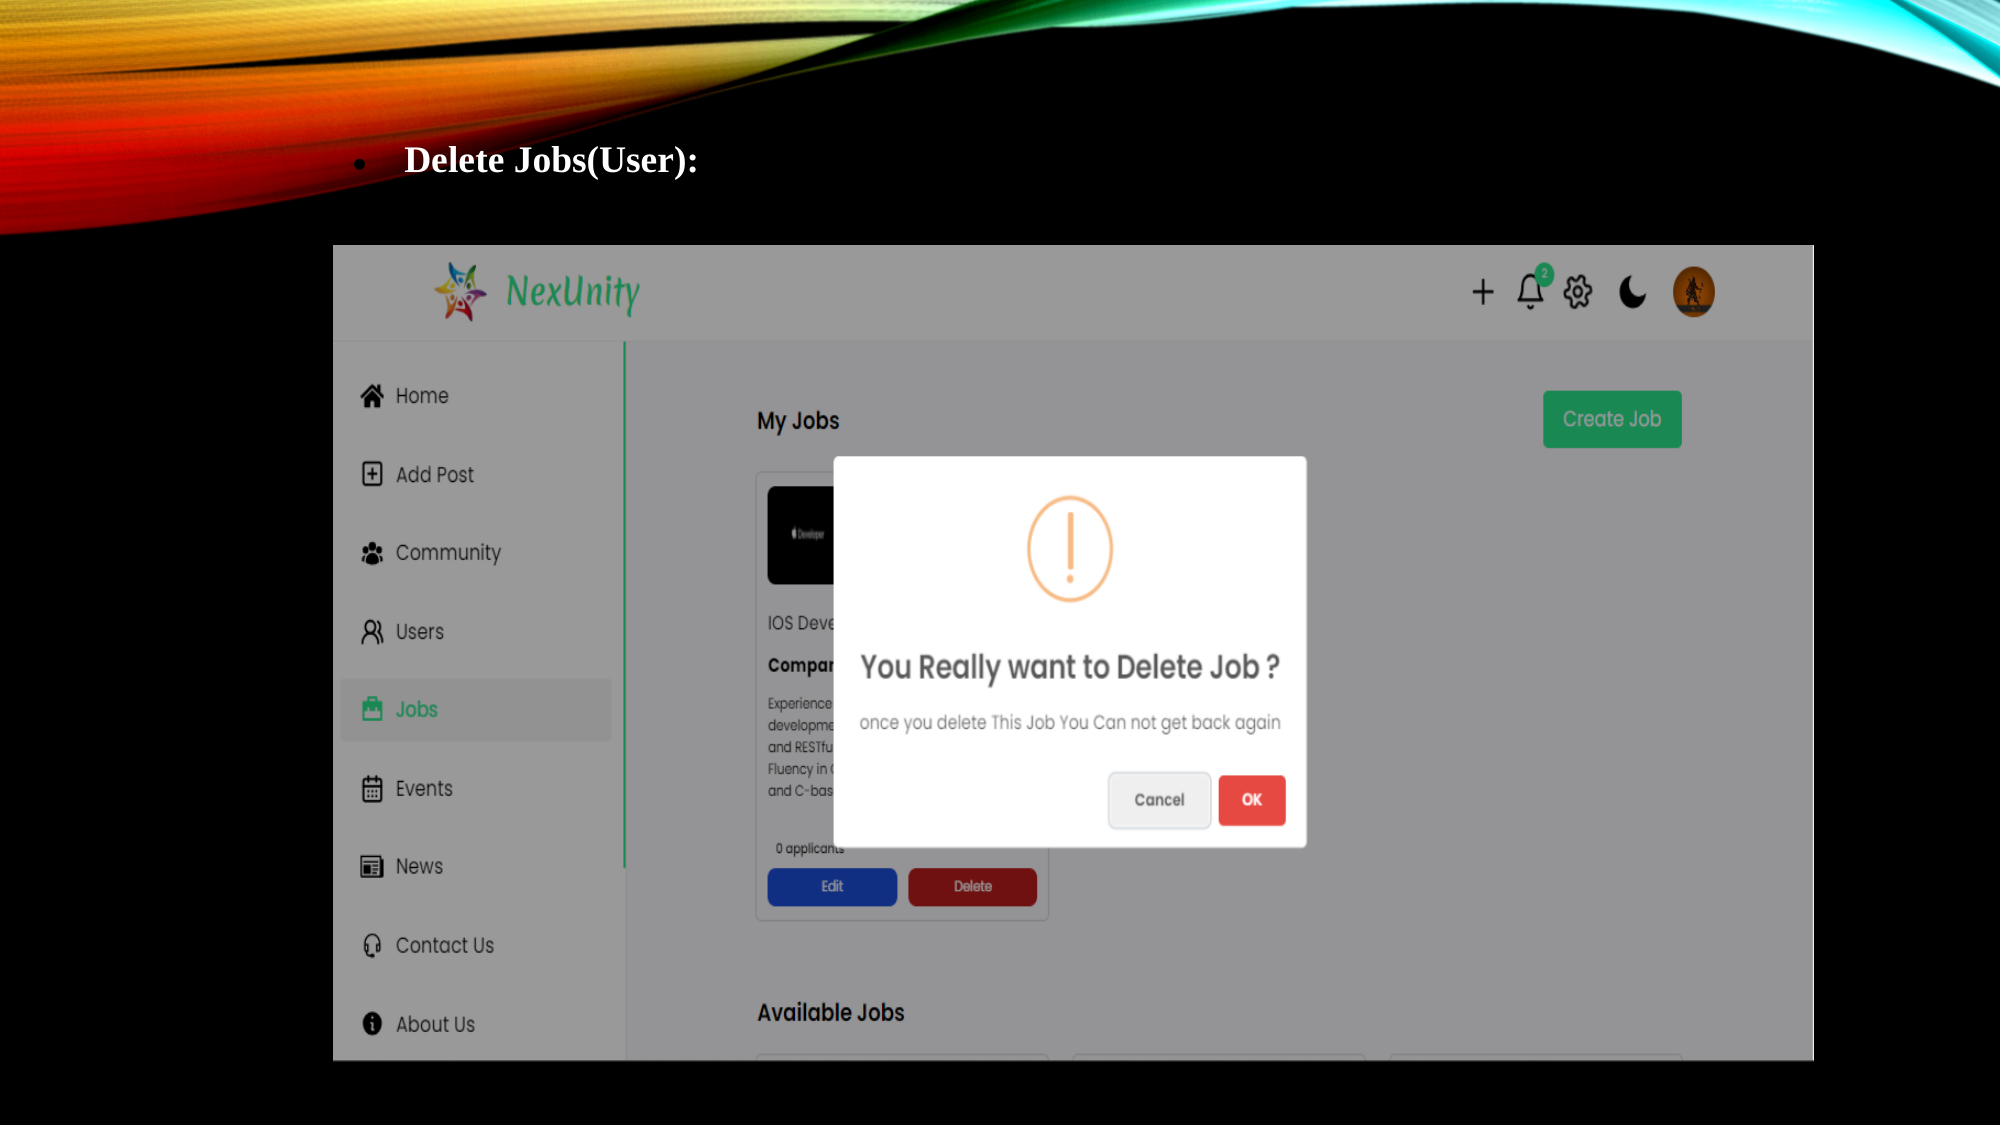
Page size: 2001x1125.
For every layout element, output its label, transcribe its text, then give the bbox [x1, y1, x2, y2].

picture [0, 0, 2000, 237]
text_box Delete Jobs(User): [333, 129, 1109, 189]
picture [332, 245, 1814, 1062]
